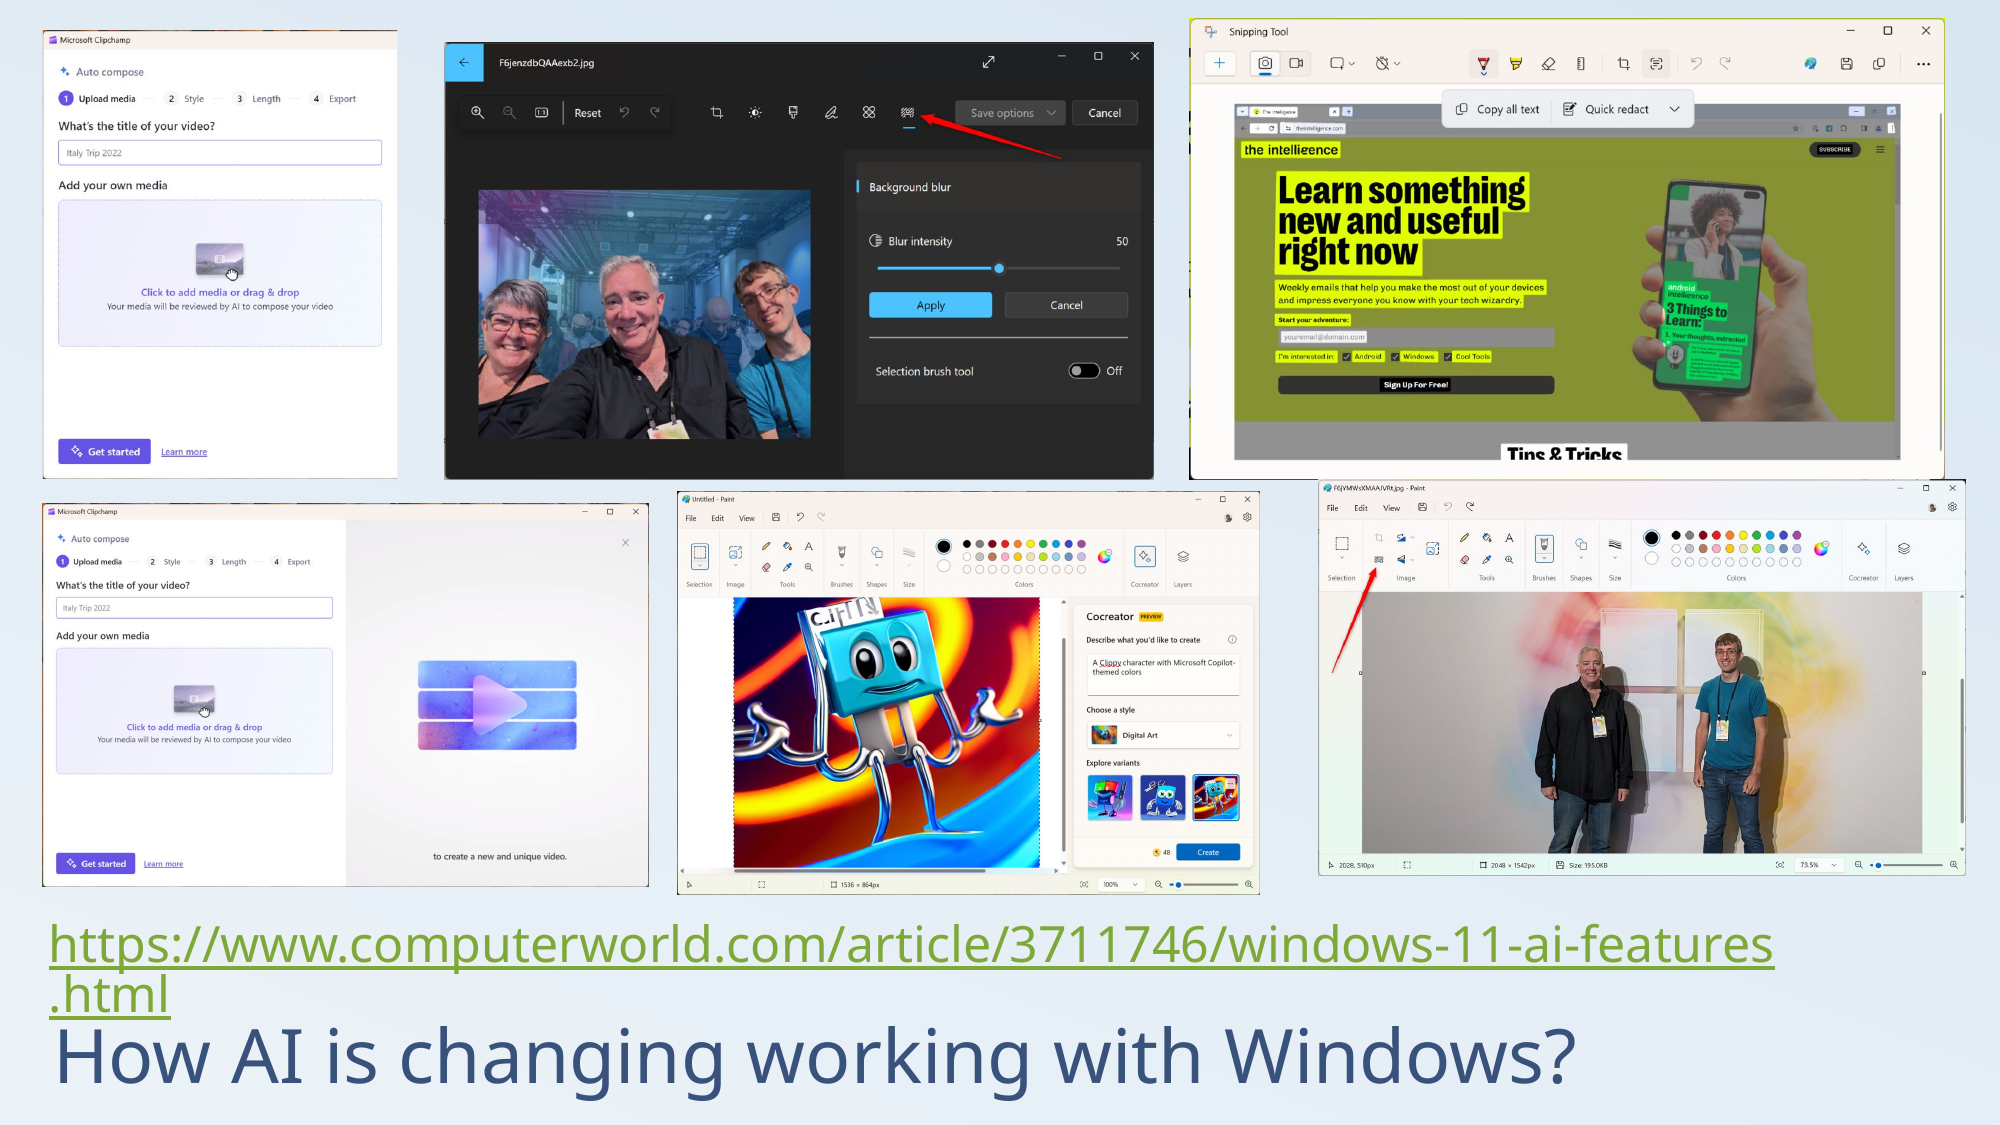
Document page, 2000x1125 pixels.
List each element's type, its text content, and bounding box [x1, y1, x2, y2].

picture [42, 30, 398, 479]
picture [1189, 18, 1966, 876]
picture [42, 503, 649, 887]
picture [444, 42, 1154, 480]
picture [677, 491, 1260, 895]
title How AI is changing working with Windows? [38, 986, 1839, 1106]
text_box https://www.computerworld.com/article/3711746/windows-11-ai-features.html [33, 905, 1794, 988]
